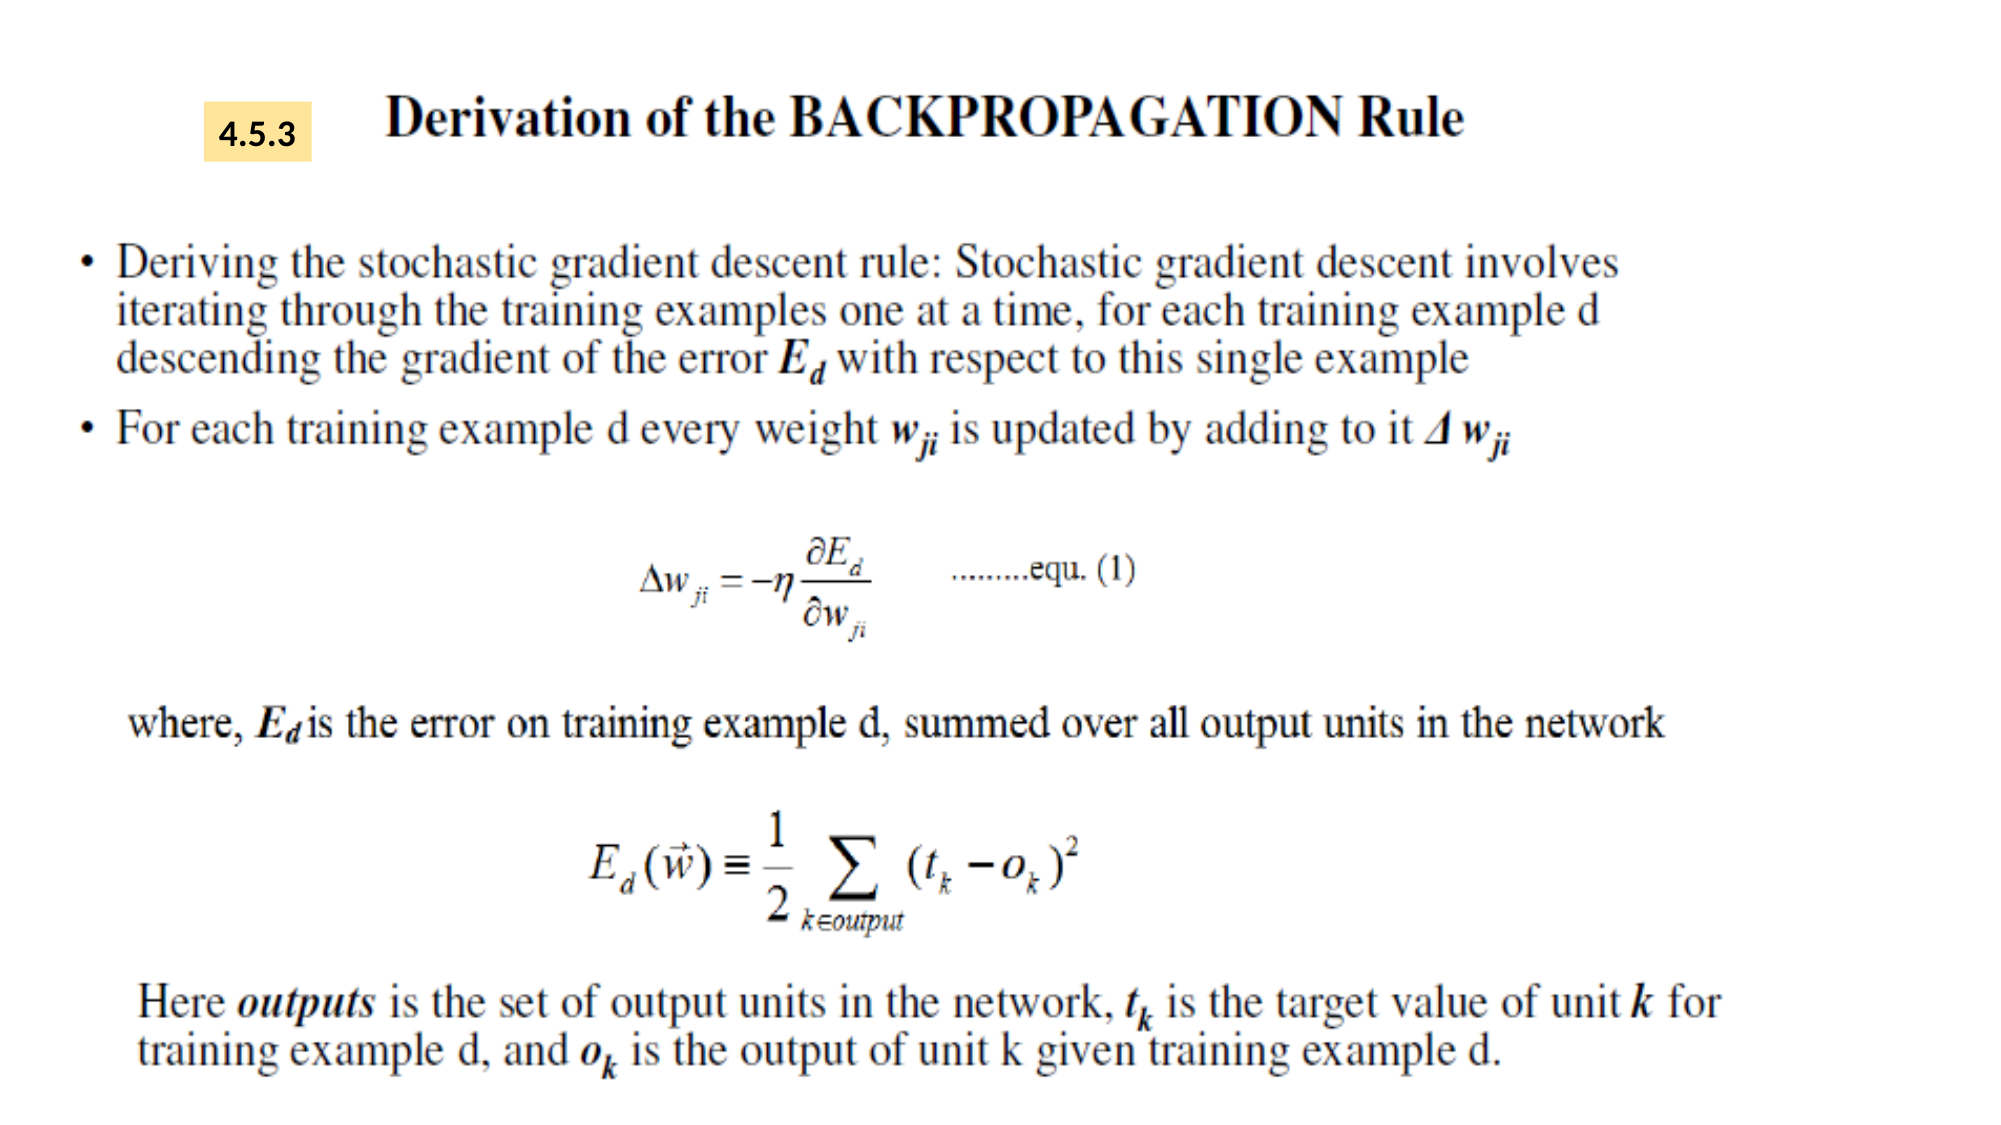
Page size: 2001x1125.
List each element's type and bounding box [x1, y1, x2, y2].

picture [55, 46, 1772, 1084]
